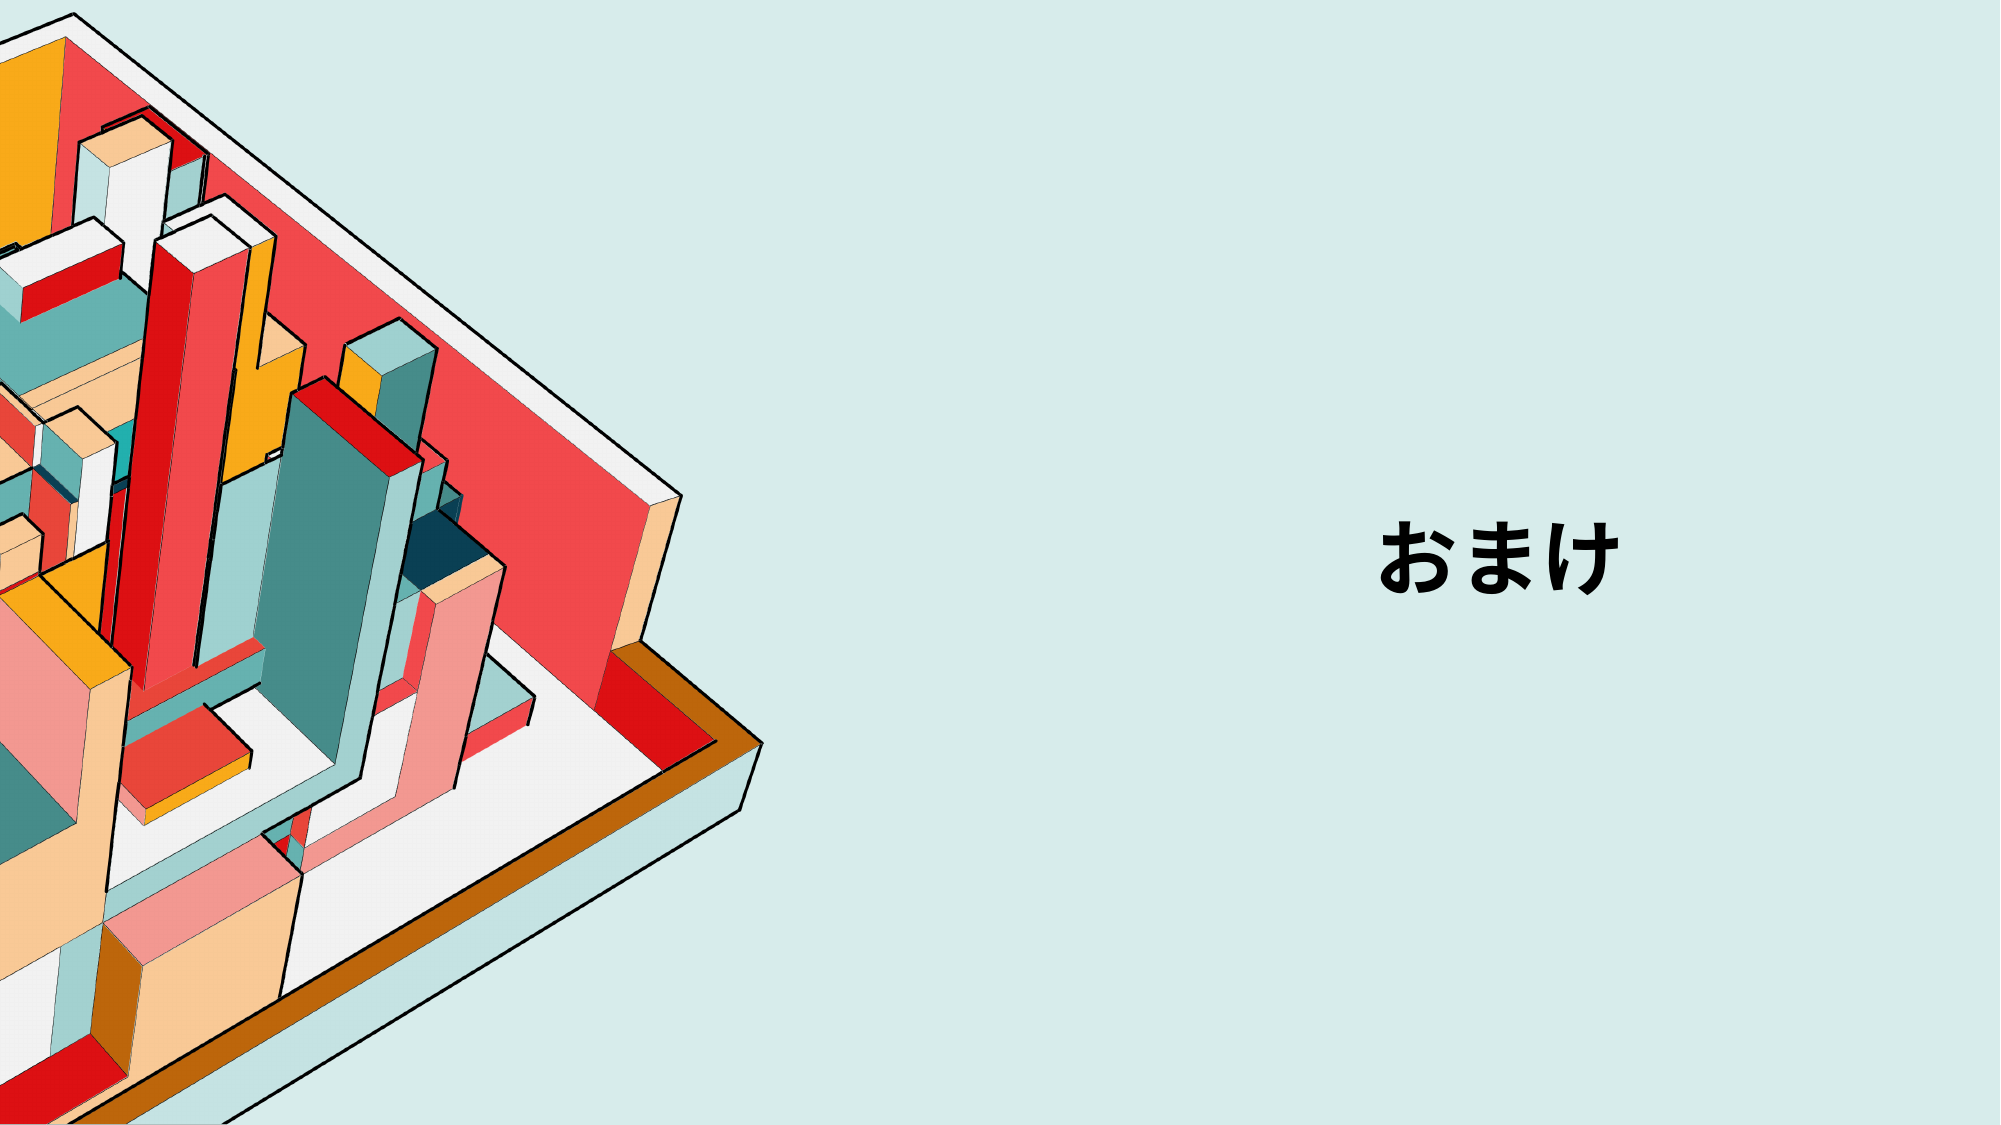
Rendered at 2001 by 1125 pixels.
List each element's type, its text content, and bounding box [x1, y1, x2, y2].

picture [0, 0, 765, 1125]
title おまけ [999, 290, 2000, 835]
